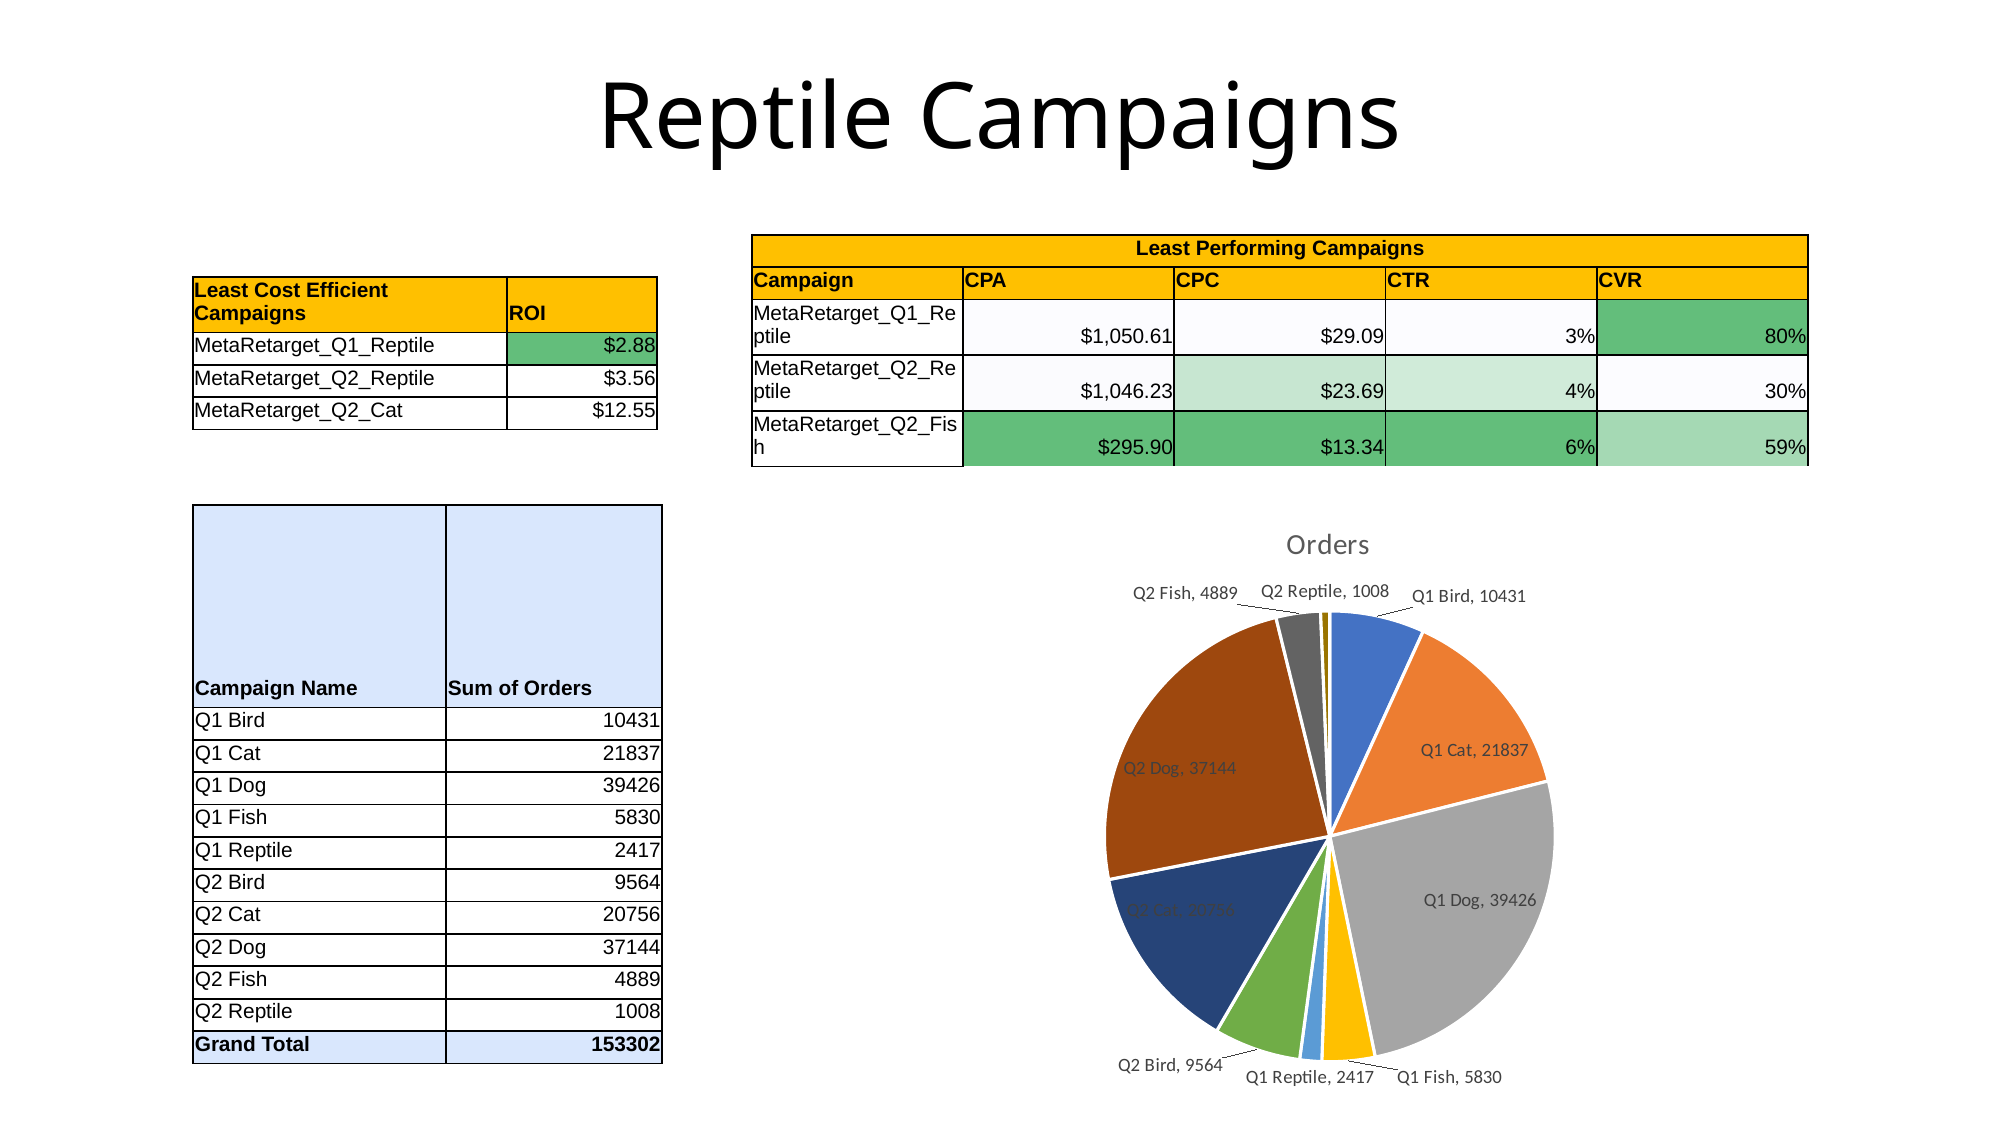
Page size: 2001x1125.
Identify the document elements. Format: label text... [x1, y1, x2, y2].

table_cell MetaRetarget_Q1_Reptile [194, 333, 506, 364]
table_cell Q1 Reptile [194, 838, 445, 868]
table_cell MetaRetarget_Q2_Cat [194, 398, 506, 429]
table_cell 10431 [447, 708, 661, 739]
table_cell $29.09 [1175, 300, 1385, 354]
table_cell 37144 [447, 935, 661, 965]
table_cell MetaRetarget_Q2_Reptile [753, 356, 962, 410]
table_cell CPC [1175, 268, 1385, 299]
table_cell CTR [1386, 268, 1596, 299]
table_header Least Performing Campaigns [753, 236, 1807, 266]
table_cell Grand Total [194, 1032, 445, 1063]
table_cell $3.56 [508, 366, 656, 396]
table_cell 2417 [447, 838, 661, 868]
table_cell 20756 [447, 902, 661, 933]
table_cell 4% [1386, 356, 1596, 410]
table_cell 5830 [447, 805, 661, 836]
table_cell Q2 Fish [194, 967, 445, 998]
table_cell 153302 [447, 1032, 661, 1063]
chart [751, 504, 1904, 1101]
table_cell Q2 Cat [194, 902, 445, 933]
table_cell Q1 Fish [194, 805, 445, 836]
title Reptile Campaigns [137, 59, 1863, 278]
table_cell 3% [1386, 300, 1596, 354]
table_cell $1,050.61 [964, 300, 1173, 354]
table_cell CVR [1598, 268, 1807, 299]
table_cell Q2 Bird [194, 870, 445, 901]
table_cell $23.69 [1175, 356, 1385, 410]
table_cell 4889 [447, 967, 661, 998]
table_cell 80% [1598, 300, 1807, 354]
table_cell 1008 [447, 1000, 661, 1030]
table_cell 21837 [447, 741, 661, 771]
table_cell Q1 Cat [194, 741, 445, 771]
table_header ROI [508, 278, 656, 332]
table_header Least Cost Efficient Campaigns [194, 278, 506, 332]
table_cell Q1 Bird [194, 708, 445, 739]
table_cell MetaRetarget_Q1_Reptile [753, 300, 962, 354]
table_cell 39426 [447, 773, 661, 804]
table_cell MetaRetarget_Q2_Fish [753, 412, 962, 466]
table_header Campaign Name [194, 506, 445, 707]
table_cell 6% [1386, 412, 1596, 466]
table_cell $13.34 [1175, 412, 1385, 466]
table_cell 9564 [447, 870, 661, 901]
table_cell $1,046.23 [964, 356, 1173, 410]
table_cell $295.90 [964, 412, 1173, 466]
table_cell $2.88 [508, 333, 656, 364]
table_header Sum of Orders [447, 506, 661, 707]
table_cell CPA [964, 268, 1173, 299]
table_cell Q1 Dog [194, 773, 445, 804]
table_cell Campaign [753, 268, 962, 299]
table_cell Q2 Dog [194, 935, 445, 965]
table_cell MetaRetarget_Q2_Reptile [194, 366, 506, 396]
table_cell 30% [1598, 356, 1807, 410]
table_cell $12.55 [508, 398, 656, 429]
table_cell Q2 Reptile [194, 1000, 445, 1030]
table_cell 59% [1598, 412, 1807, 466]
